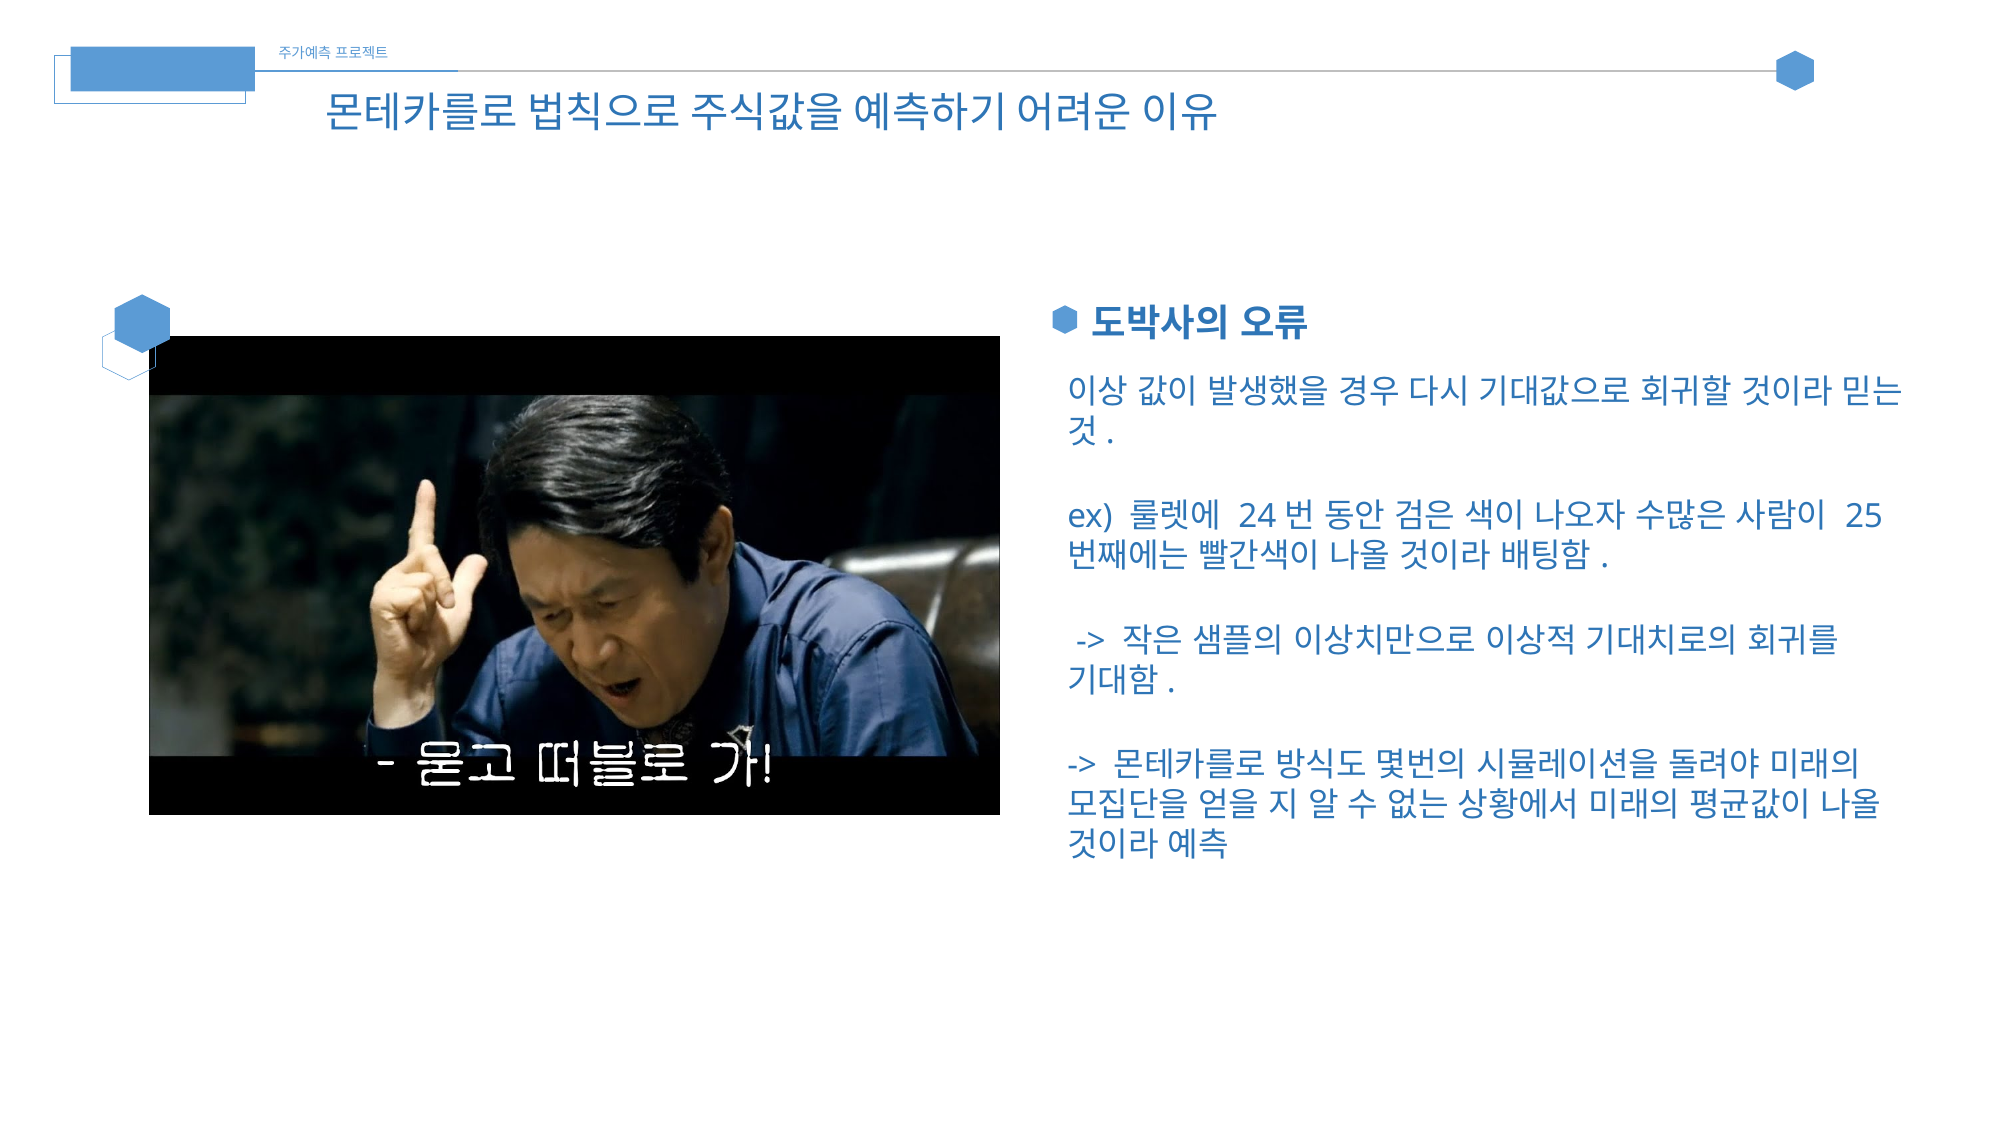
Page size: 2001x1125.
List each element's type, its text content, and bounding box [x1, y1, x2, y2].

text_box 이상 값이 발생했을 경우 다시 기대값으로 회귀할 것이라 믿는 것. ex) 룰렛에 24번 동안 검은 색이 나오자 수많은 사람이 25번째에는 빨간색이 나올 것이라 배팅함. -> 작은 샘플의 이상치만으로 이상적 기대치로의 회귀를 기대함. -> 몬테카를로 방식도 몇번의 시뮬레이션을 돌려야 미래의 모집단을 얻을 지 알 수 없는 상황에서 미래의 평균값이 나올 것이라 예측 [1052, 362, 1947, 871]
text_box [102, 295, 169, 380]
picture [149, 336, 1000, 815]
text_box 도박사의 오류 [1077, 291, 1482, 351]
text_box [54, 36, 1814, 145]
text_box [1051, 304, 1077, 335]
